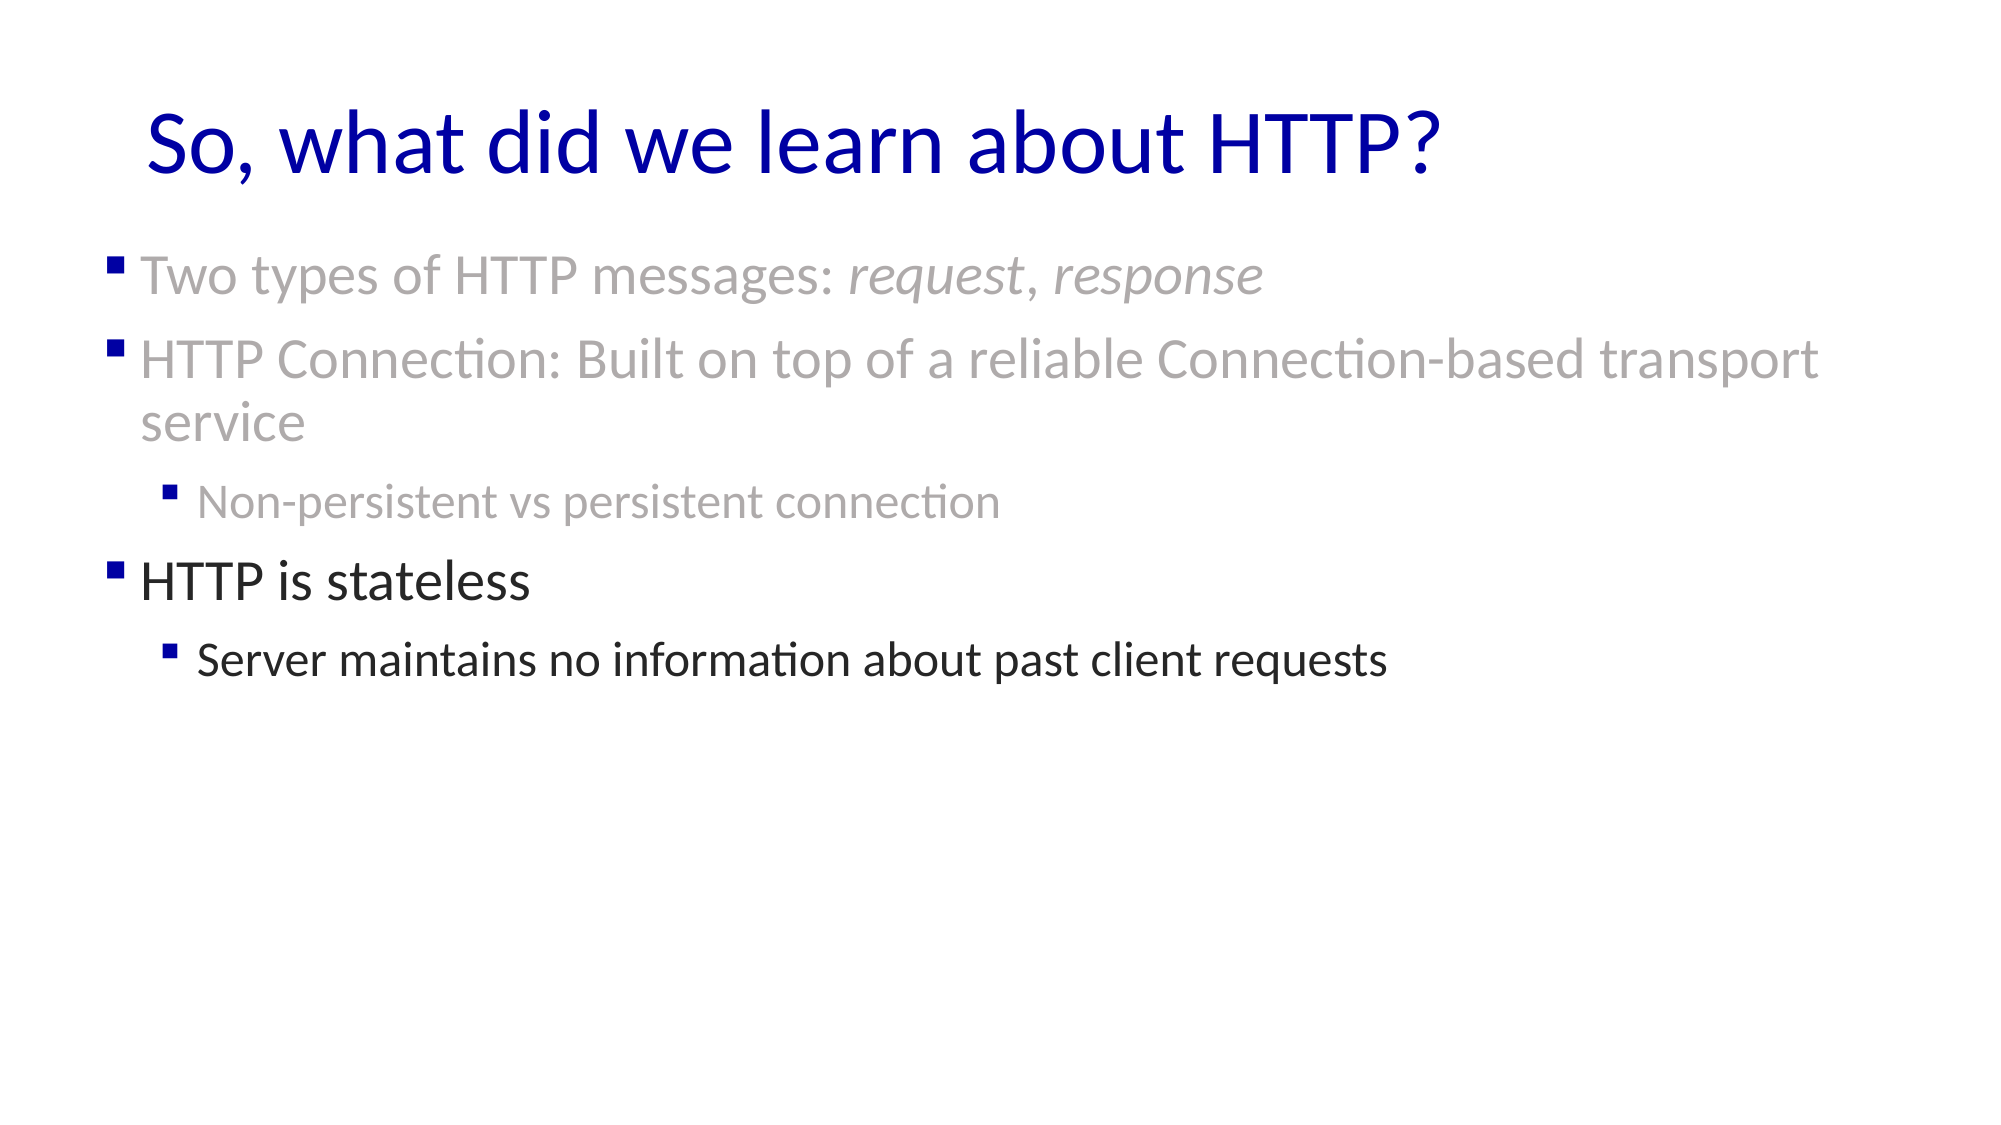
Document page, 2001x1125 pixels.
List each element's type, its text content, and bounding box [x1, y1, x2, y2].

title So, what did we learn about HTTP? [131, 70, 1856, 218]
text_box Two types of HTTP messages: request, response HTTP Connection: Built on top of a reliable Connection-based transport service Non-persistent vs persistent connection HTTP is stateless Server maintains no information about past client requests [87, 236, 2000, 688]
